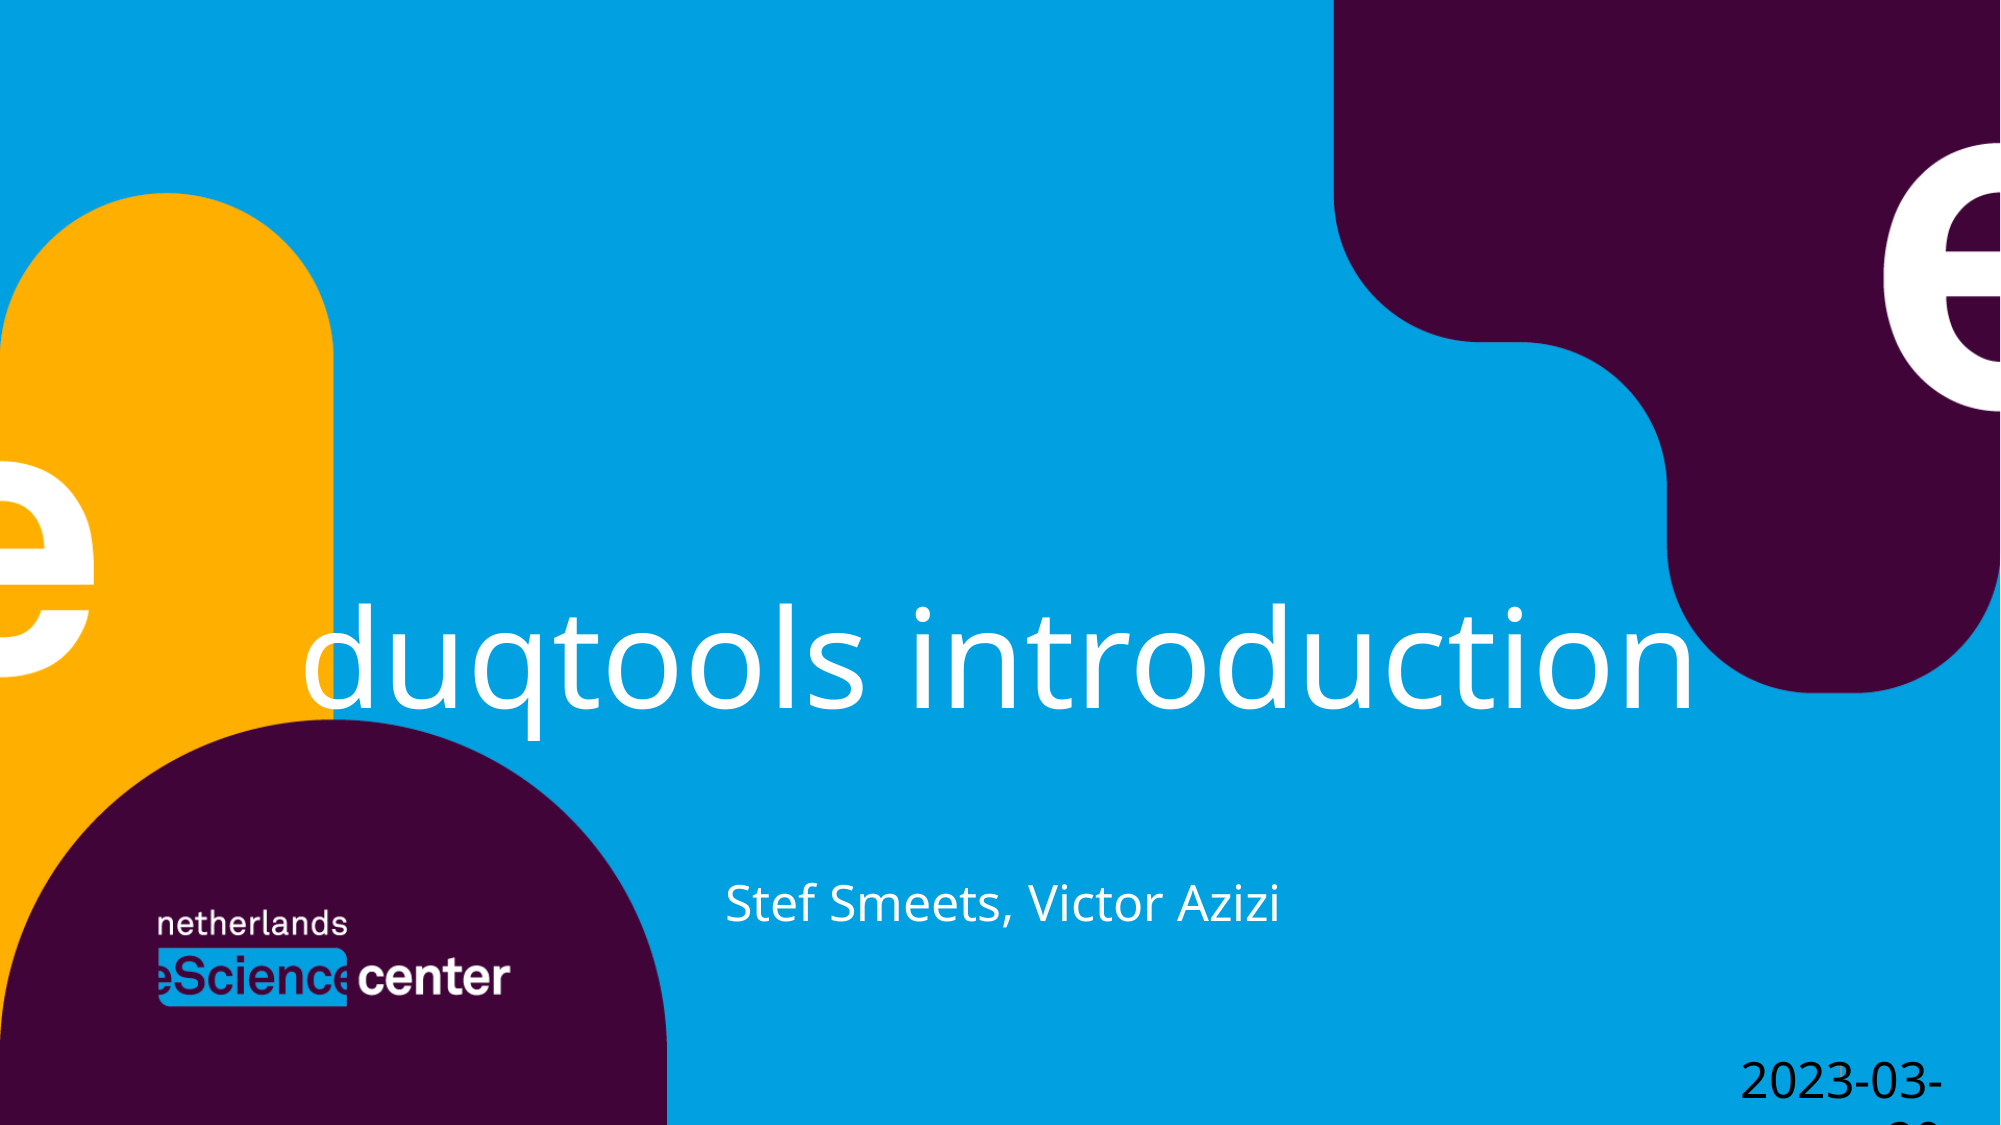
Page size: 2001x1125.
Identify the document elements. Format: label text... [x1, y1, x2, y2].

slide_number 1 [1412, 1042, 1863, 1103]
title duqtools introduction [249, 526, 1750, 746]
picture [0, 193, 666, 1125]
text_box Stef Smeets, Victor Azizi [710, 810, 1526, 940]
picture [1334, 0, 2001, 693]
subtitle 2023-03-20 [1684, 1041, 1959, 1117]
